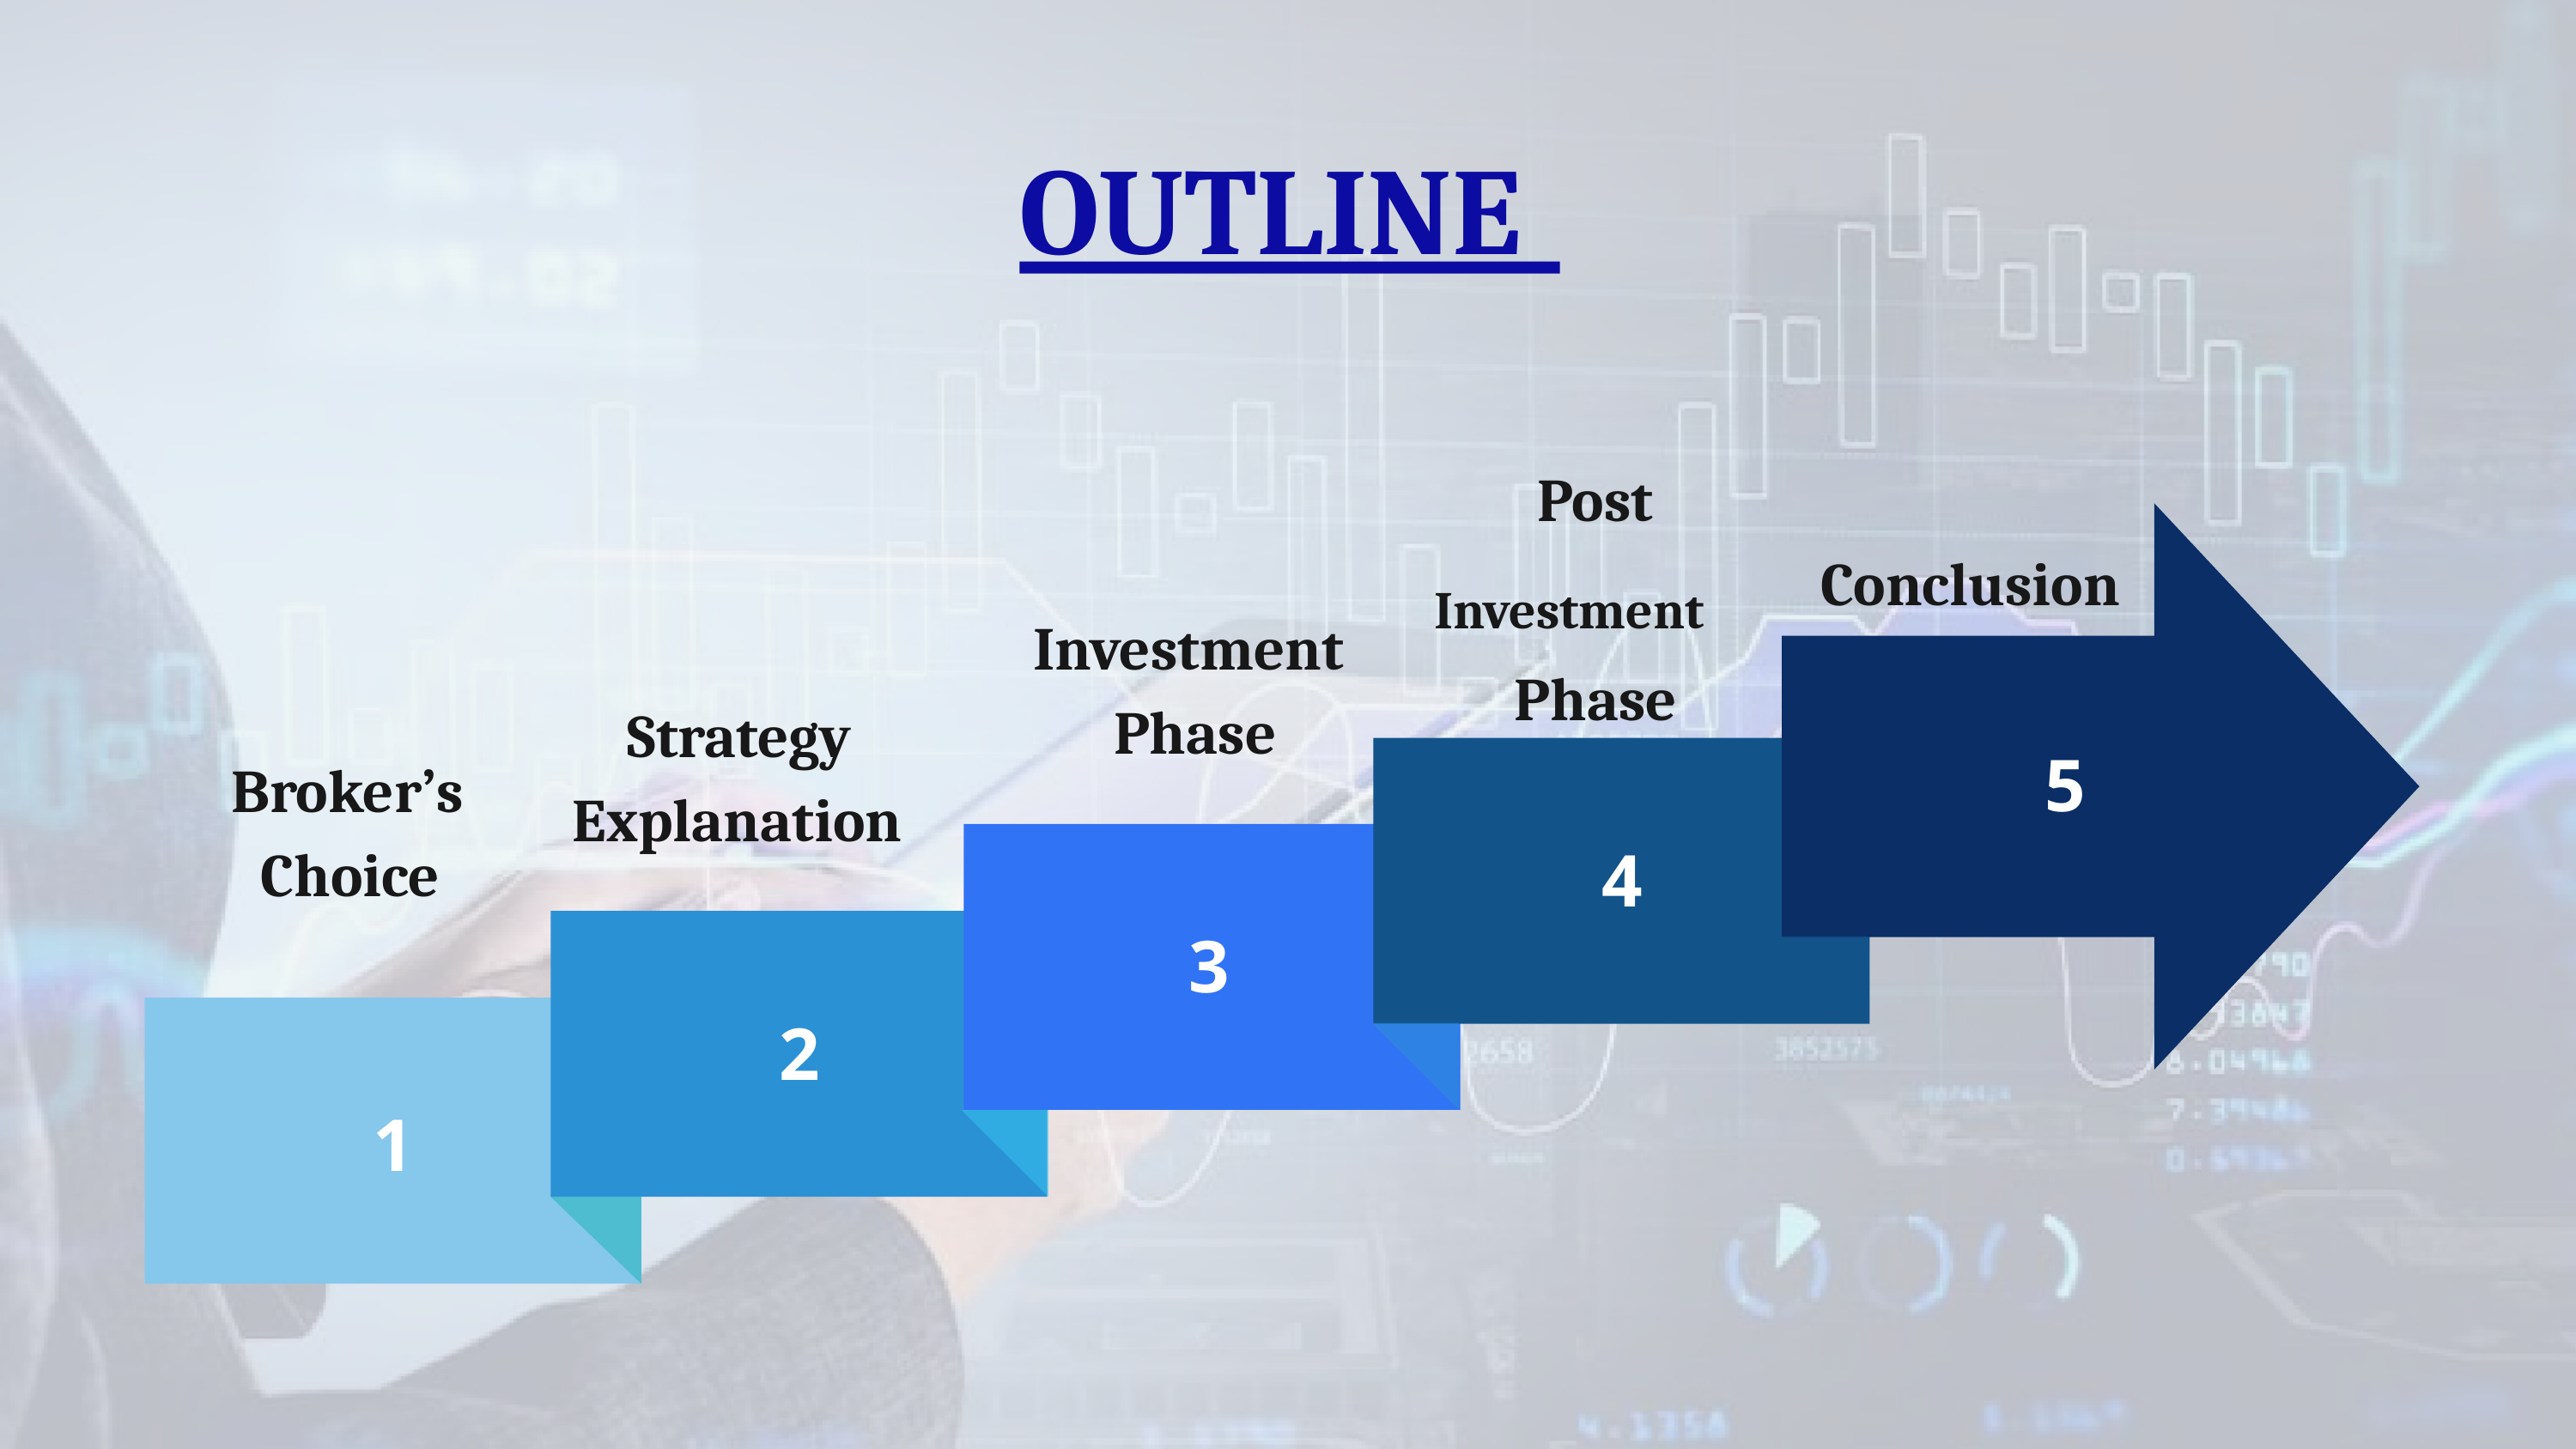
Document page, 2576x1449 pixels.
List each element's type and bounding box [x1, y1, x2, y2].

text_box [1019, 261, 1868, 1023]
text_box [0, 0, 2576, 1449]
text_box [961, 503, 2420, 1197]
text_box [550, 910, 1048, 1284]
